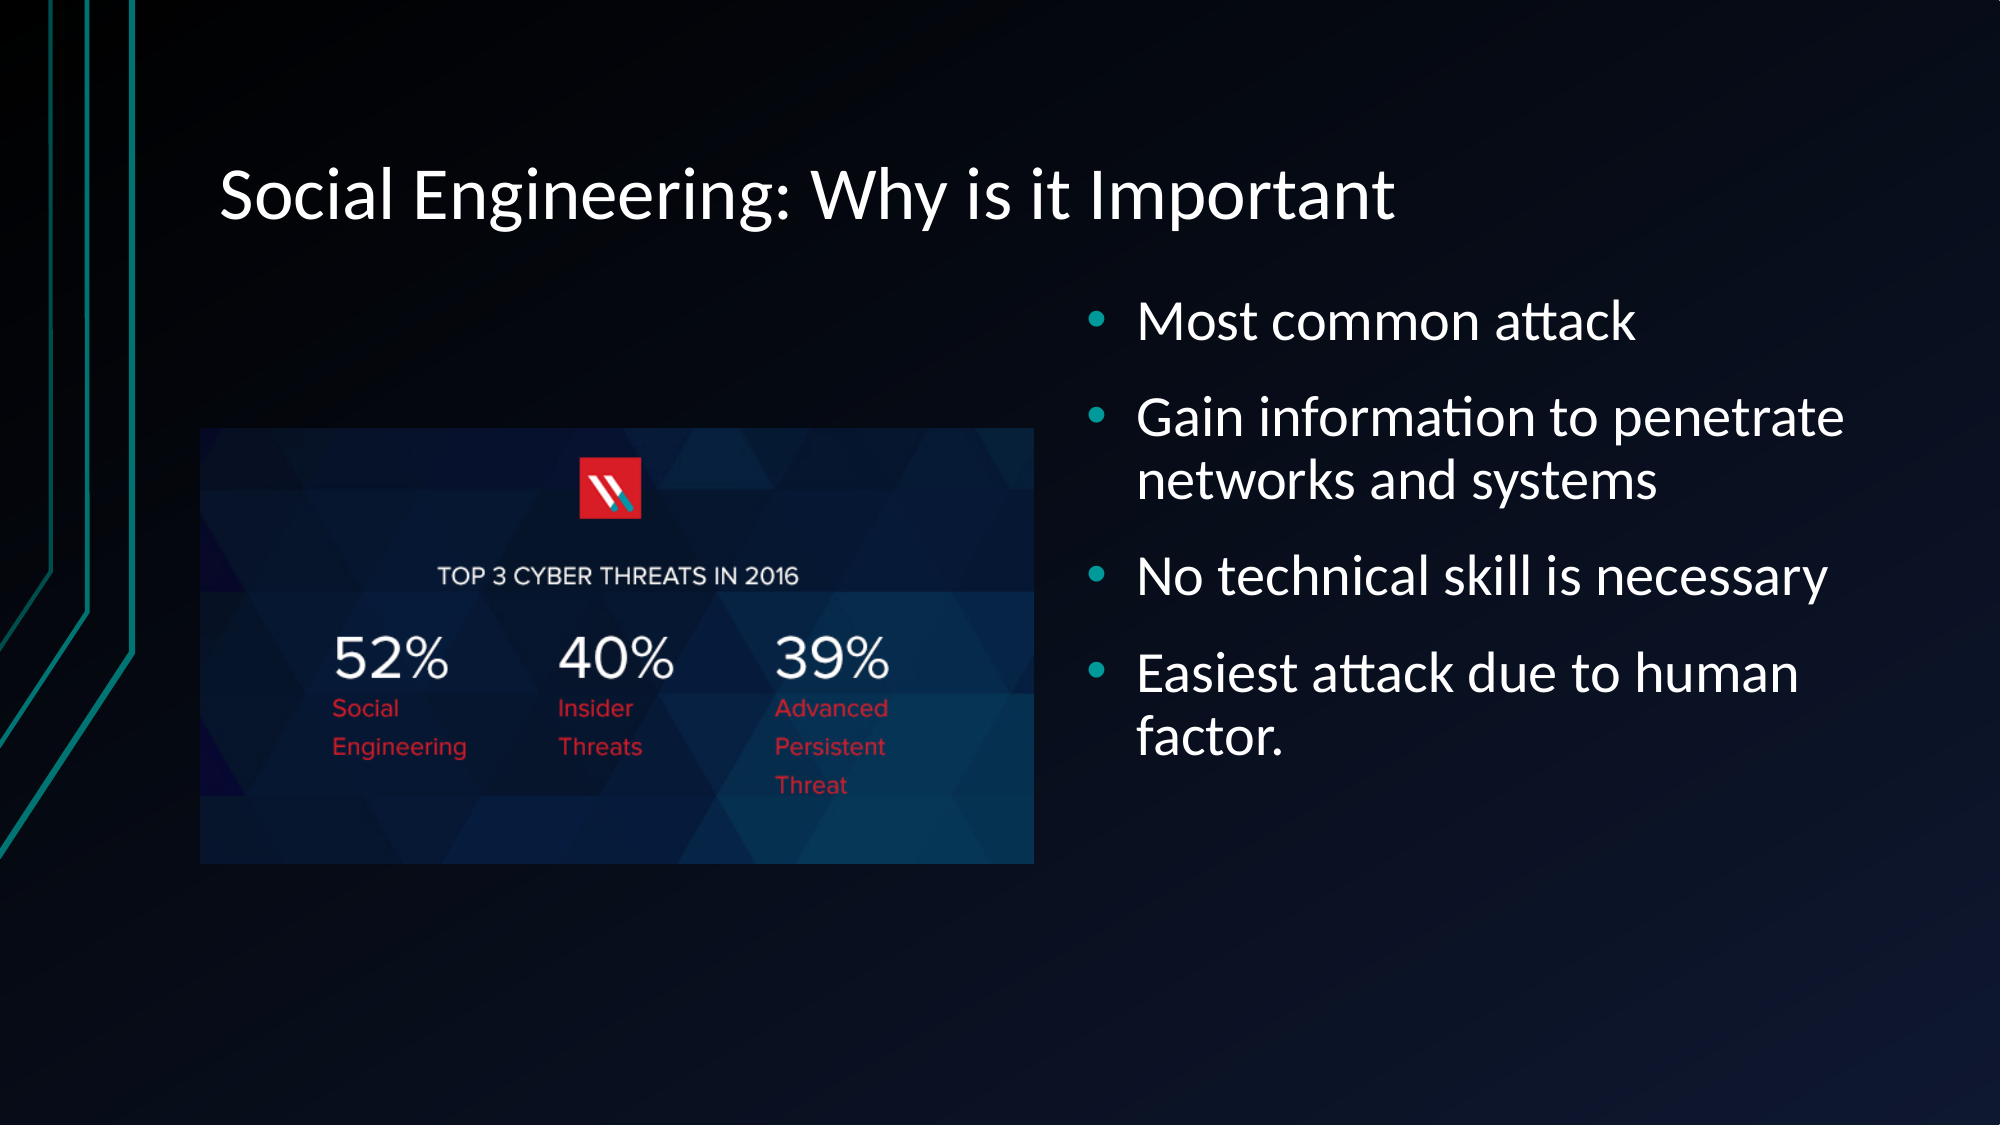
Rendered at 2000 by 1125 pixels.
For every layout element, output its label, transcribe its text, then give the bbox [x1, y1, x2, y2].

title Social Engineering: Why is it Important [199, 45, 1900, 246]
list Most common attack Gain information to penetrate networks and systems No technical skill is necessary Easiest attack due to human factor. [1066, 279, 1900, 1013]
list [199, 428, 1034, 865]
